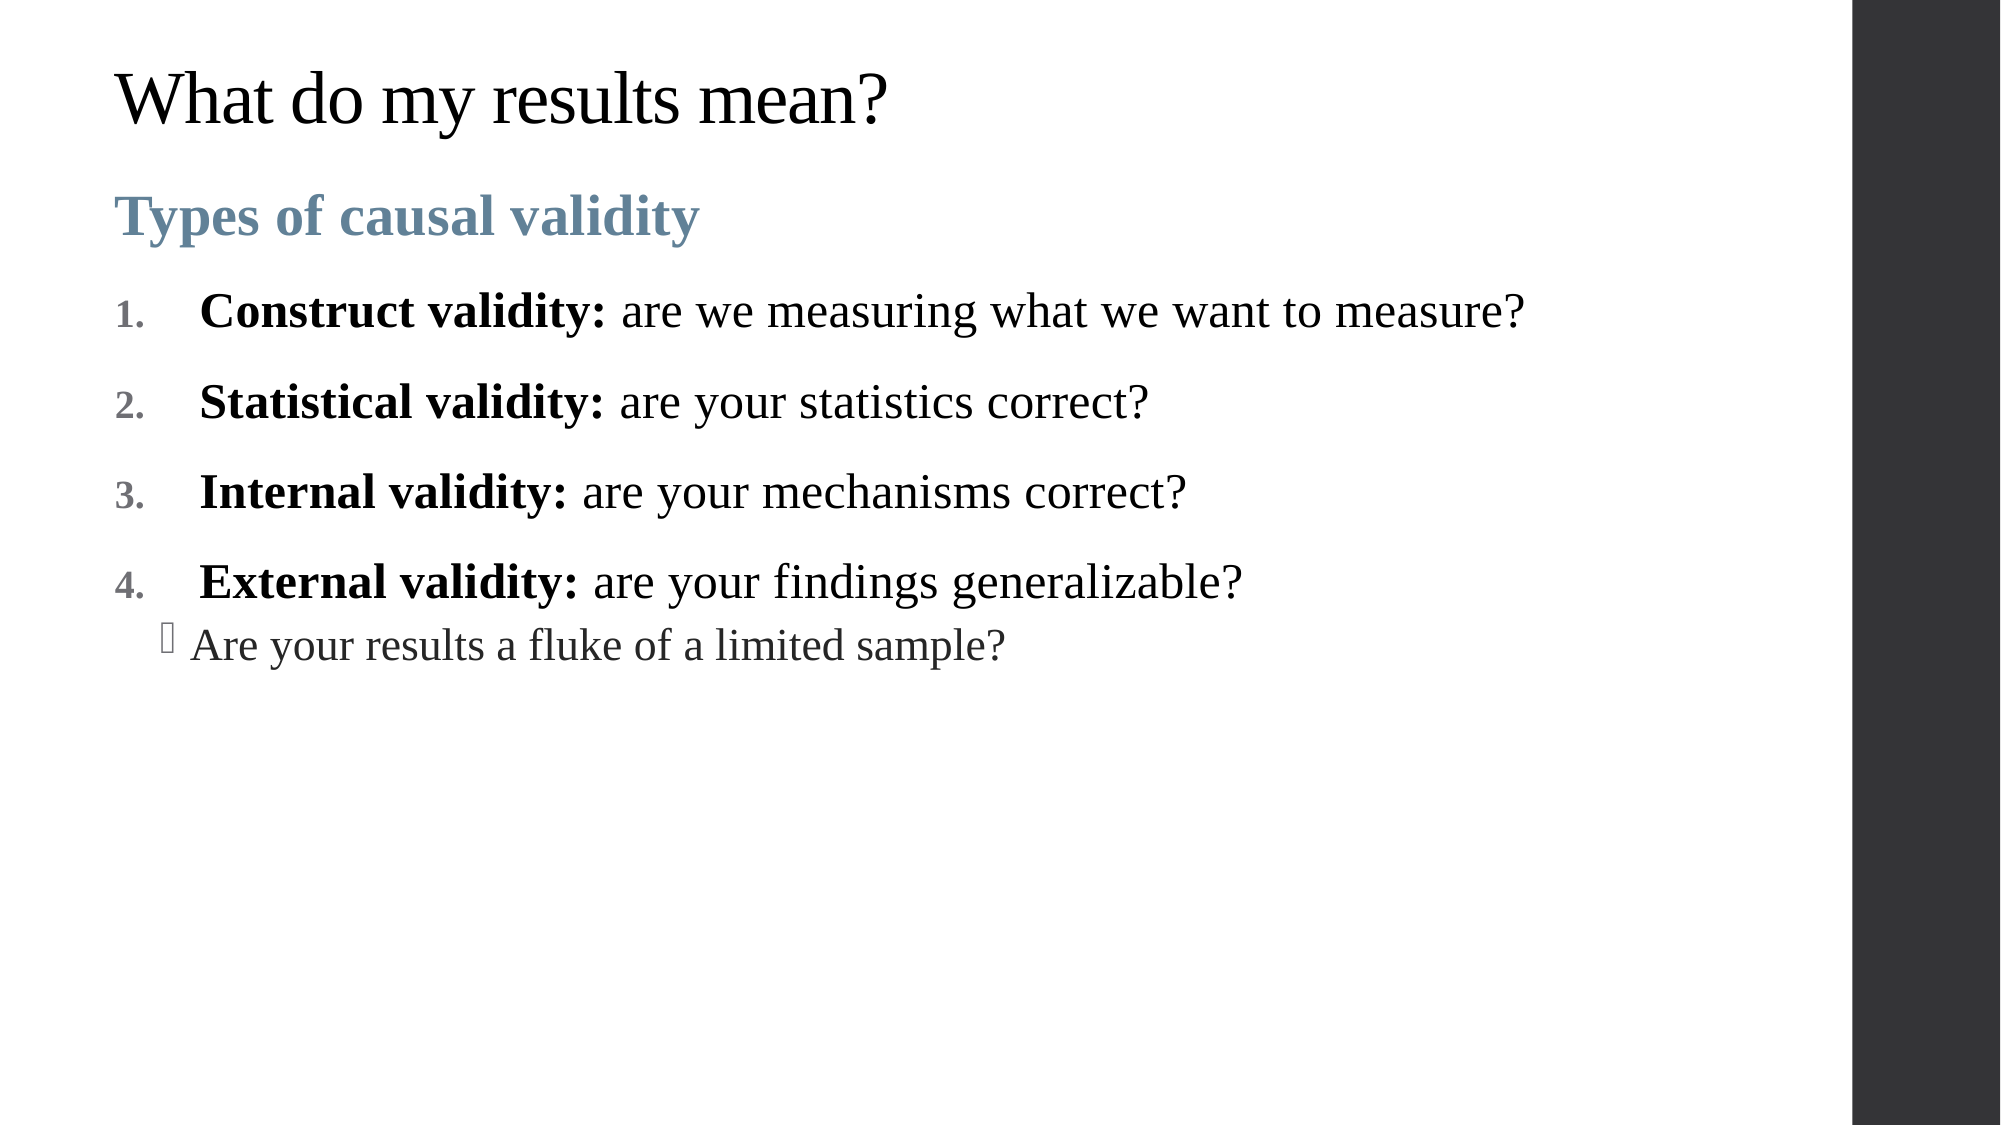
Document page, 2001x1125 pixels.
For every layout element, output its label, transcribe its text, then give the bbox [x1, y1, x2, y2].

title What do my results mean? [99, 44, 1813, 148]
list Types of causal validity Construct validity: are we measuring what we want to measure? Statistical validity: are your statistics correct? Internal validity: are your mechanisms correct? External validity: are your findings generalizable? Are your results a fluke of a limited sample? [99, 174, 1813, 1019]
